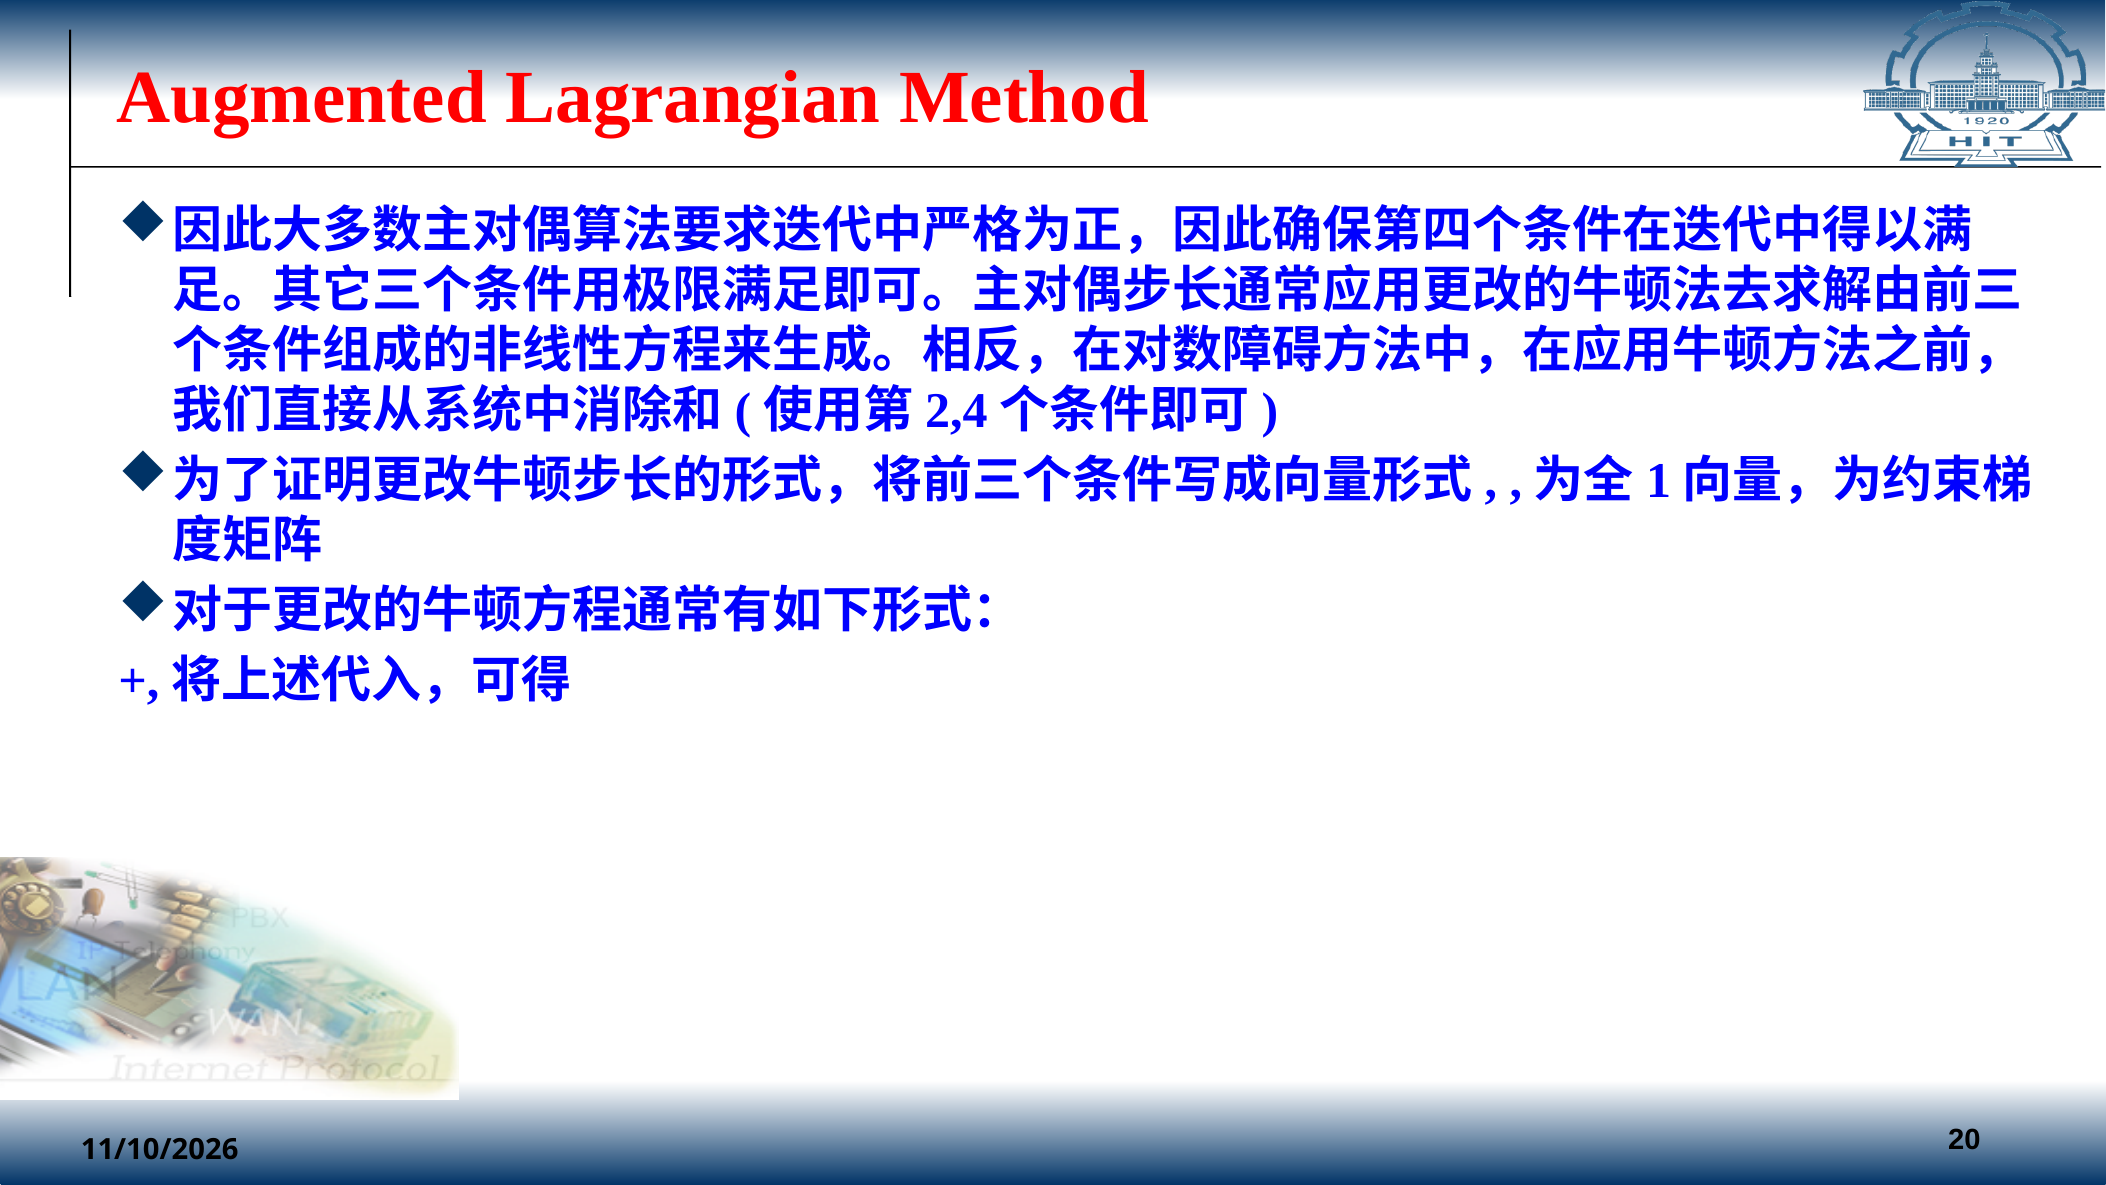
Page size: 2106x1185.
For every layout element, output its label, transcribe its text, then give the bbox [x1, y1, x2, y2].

title Augmented Lagrangian Method [101, 29, 1941, 155]
picture [0, 857, 459, 1100]
picture [1863, 1, 2106, 167]
